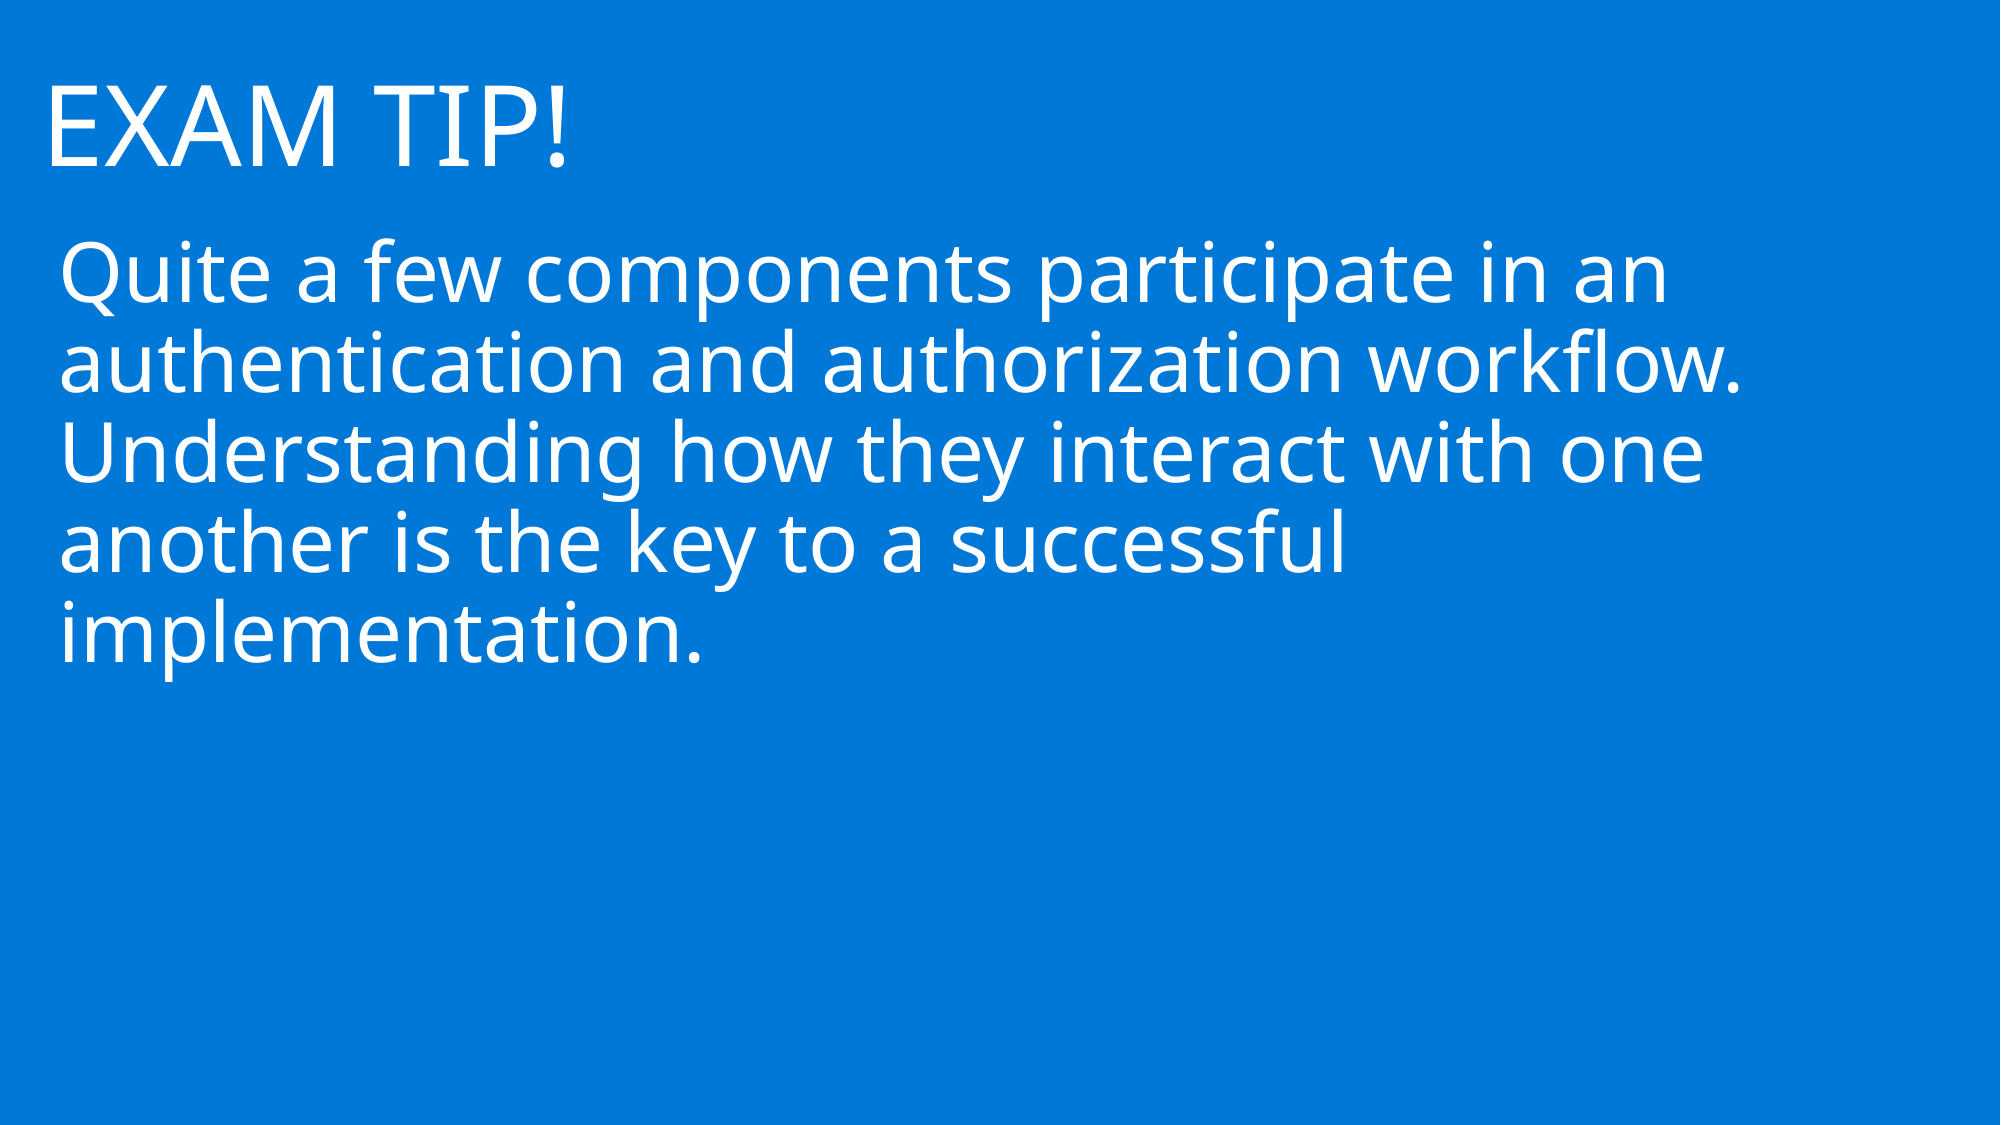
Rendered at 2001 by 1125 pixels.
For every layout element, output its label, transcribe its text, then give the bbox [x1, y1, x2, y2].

list Quite a few components participate in an authentication and authorization workflow. Understanding how they interact with one another is the key to a successful implementation. [43, 223, 1956, 995]
